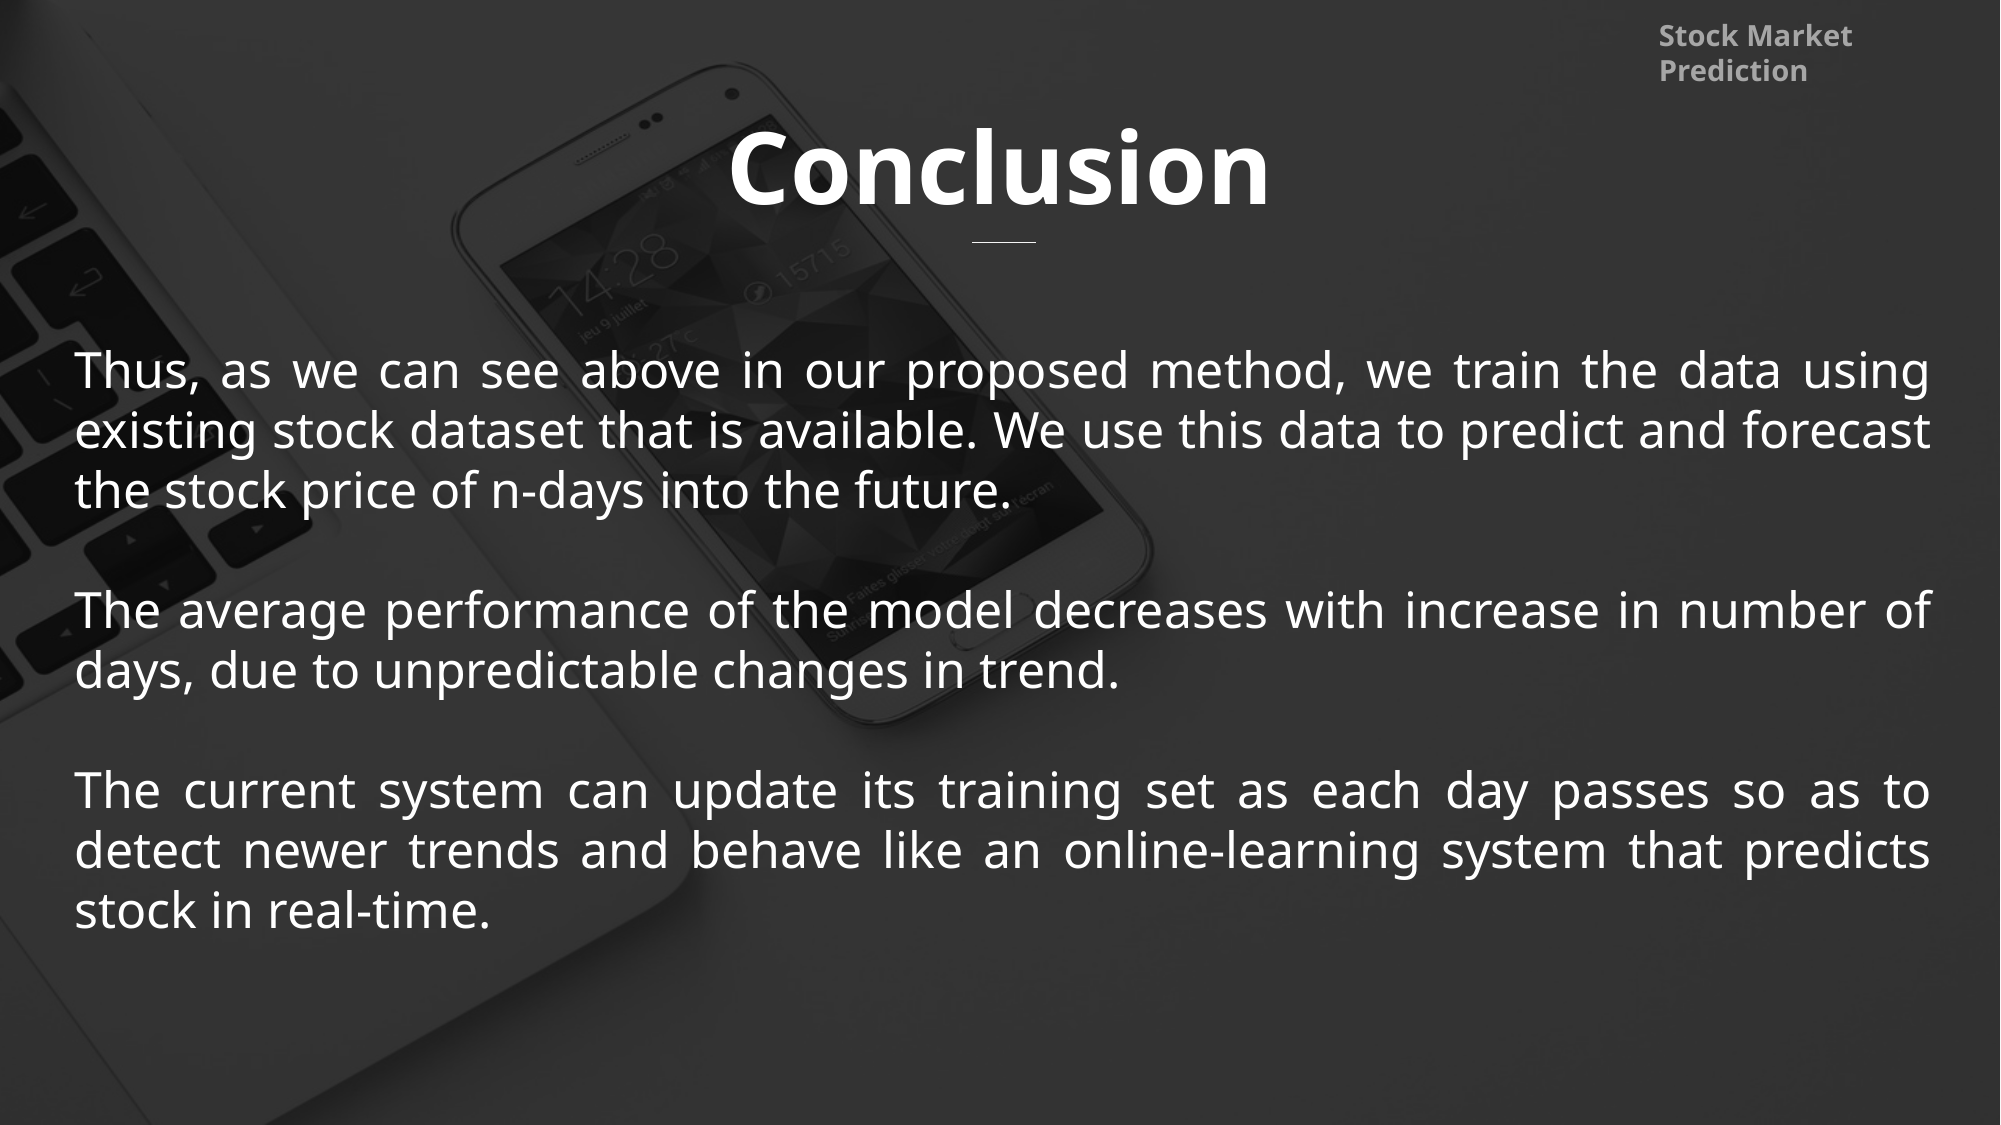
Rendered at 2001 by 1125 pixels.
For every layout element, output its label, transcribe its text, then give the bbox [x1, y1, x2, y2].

text_box Stock Market Prediction [1644, 10, 2000, 95]
text_box Conclusion [0, 97, 2000, 233]
text_box [0, 0, 2000, 97]
text_box [0, 233, 2000, 1125]
text_box Thus, as we can see above in our proposed method, we train the data using existing stock dataset that is available. We use this data to predict and forecast the stock price of n-days into the future. The average performance of the model decreases with increase in number of days, due to unpredictable changes in trend. The current system can update its training set as each day passes so as to detect newer trends and behave like an online-learning system that predicts stock in real-time. [59, 331, 1948, 946]
